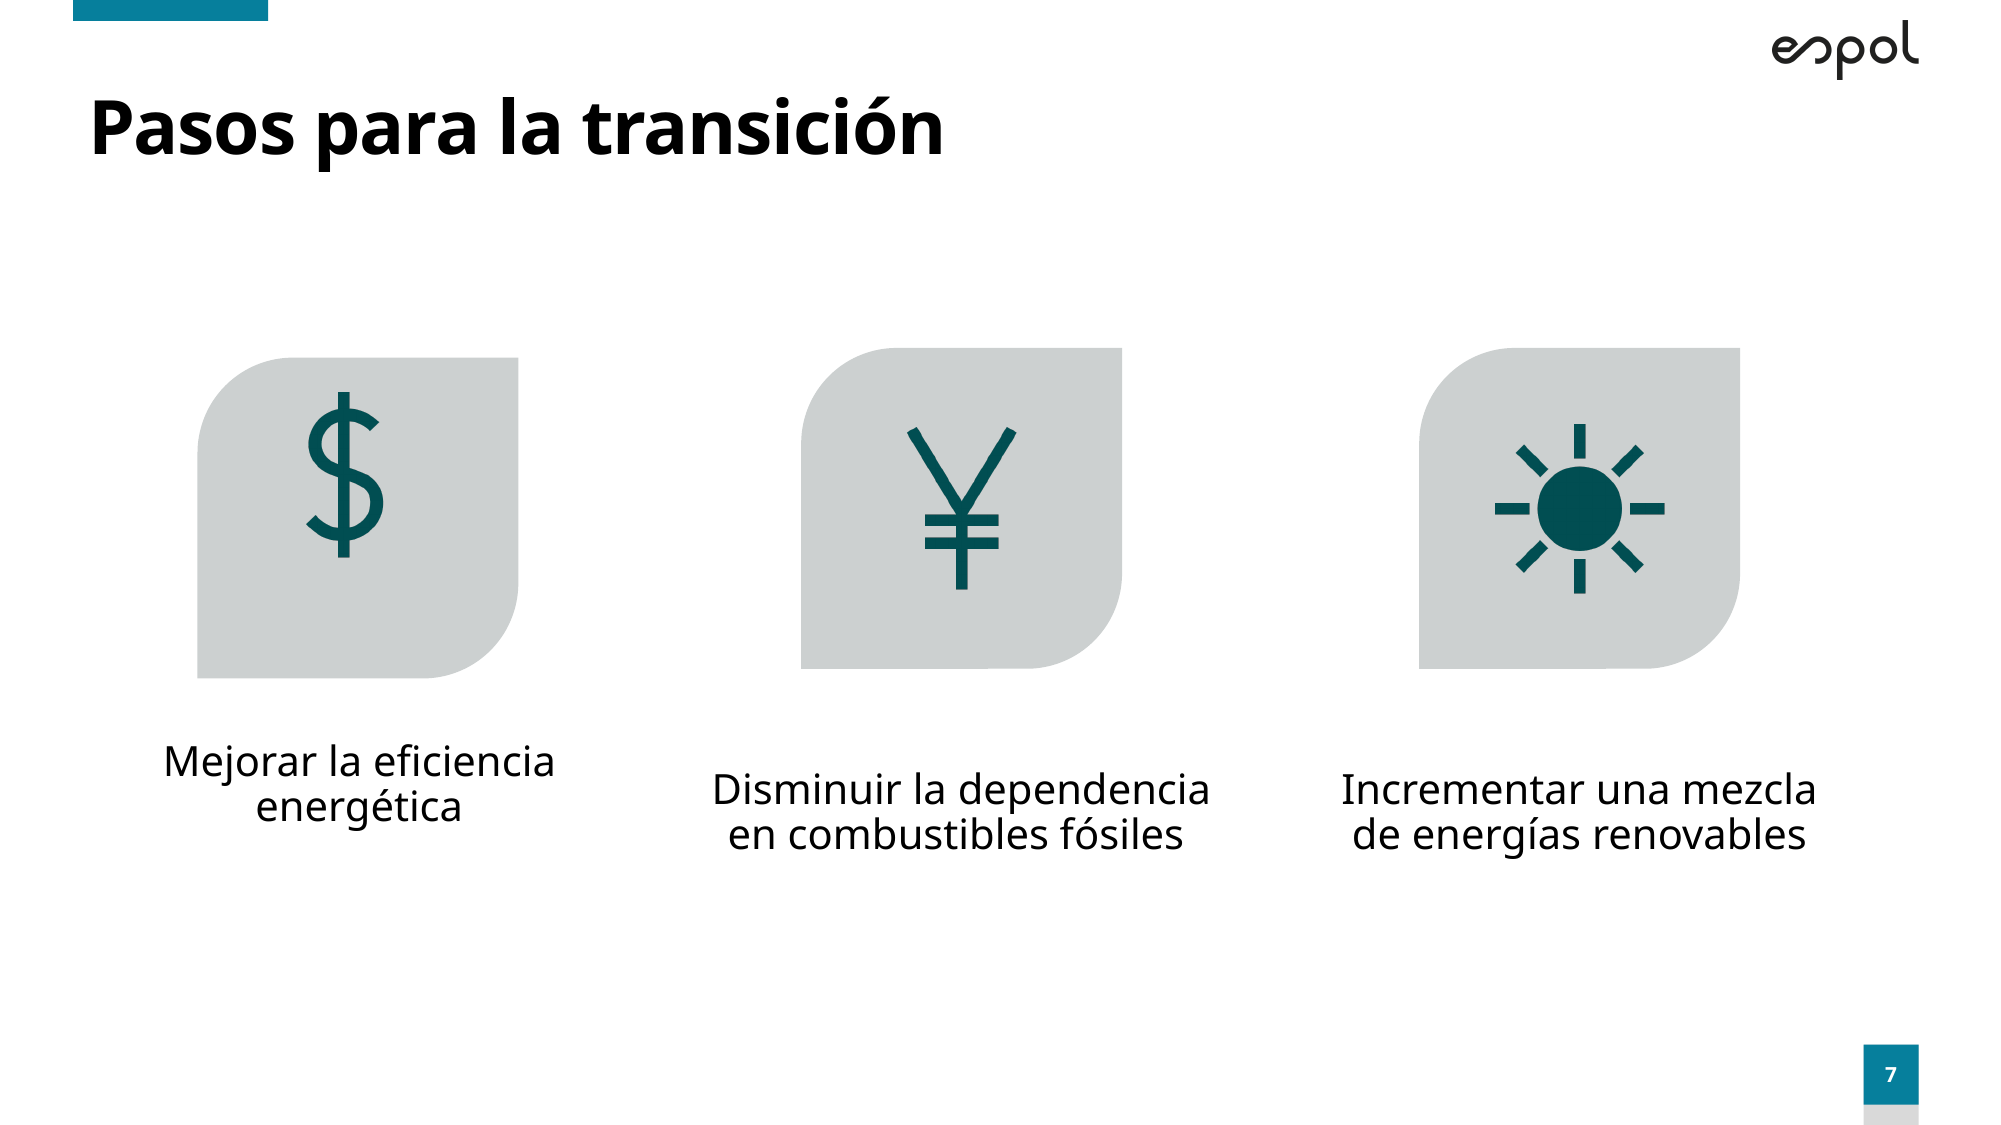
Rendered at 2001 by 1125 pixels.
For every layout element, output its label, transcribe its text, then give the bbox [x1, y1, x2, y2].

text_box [73, 239, 1850, 995]
picture [1772, 20, 1919, 80]
title Pasos para la transición [73, 82, 1907, 179]
